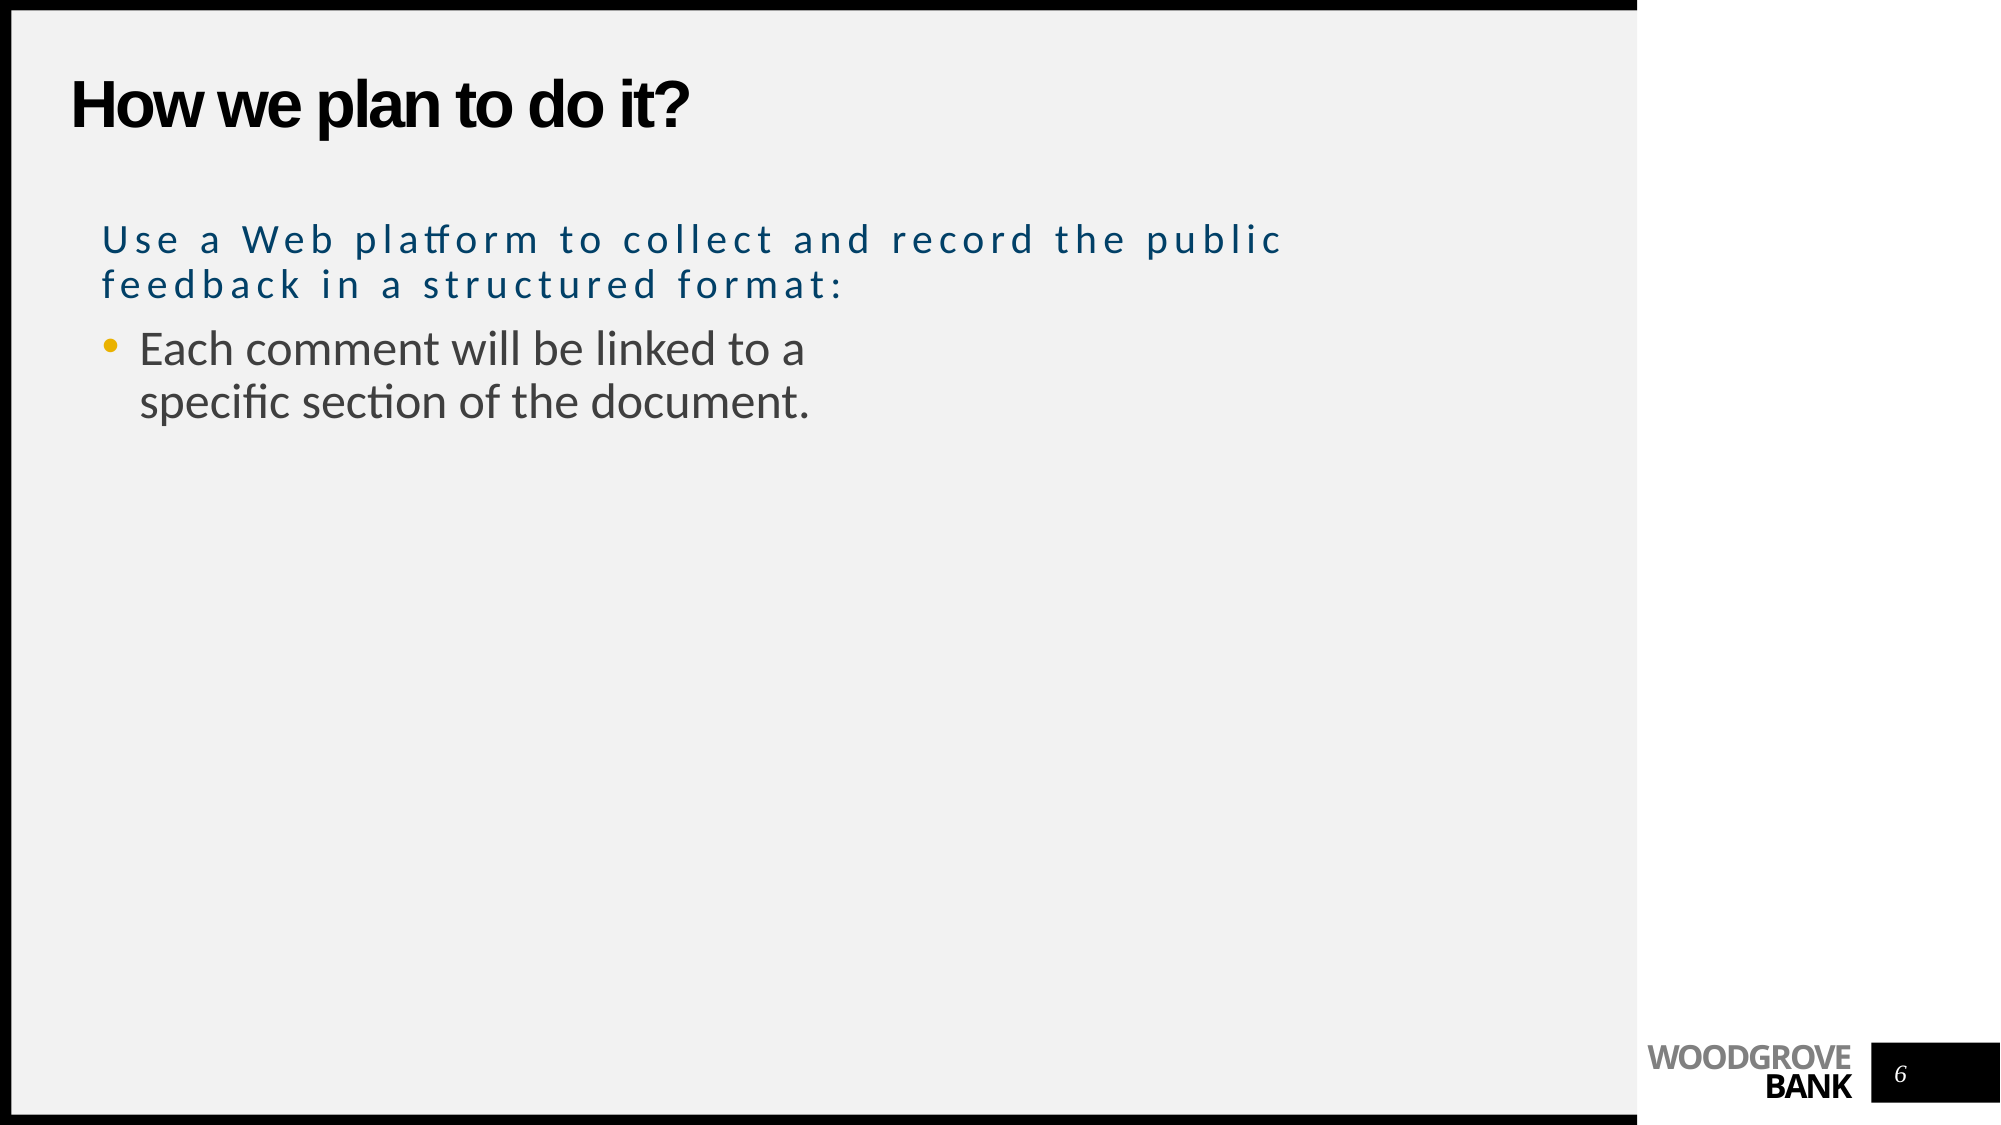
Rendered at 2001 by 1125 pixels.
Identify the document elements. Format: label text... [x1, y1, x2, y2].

slide_number 6 [1877, 1050, 1924, 1096]
title How we plan to do it? [70, 70, 1580, 142]
text_box Each comment will be linked to a specific section of the document. [87, 314, 898, 800]
text_box Use a Web platform to collect and record the public feedback in a structured format: [87, 210, 1341, 311]
